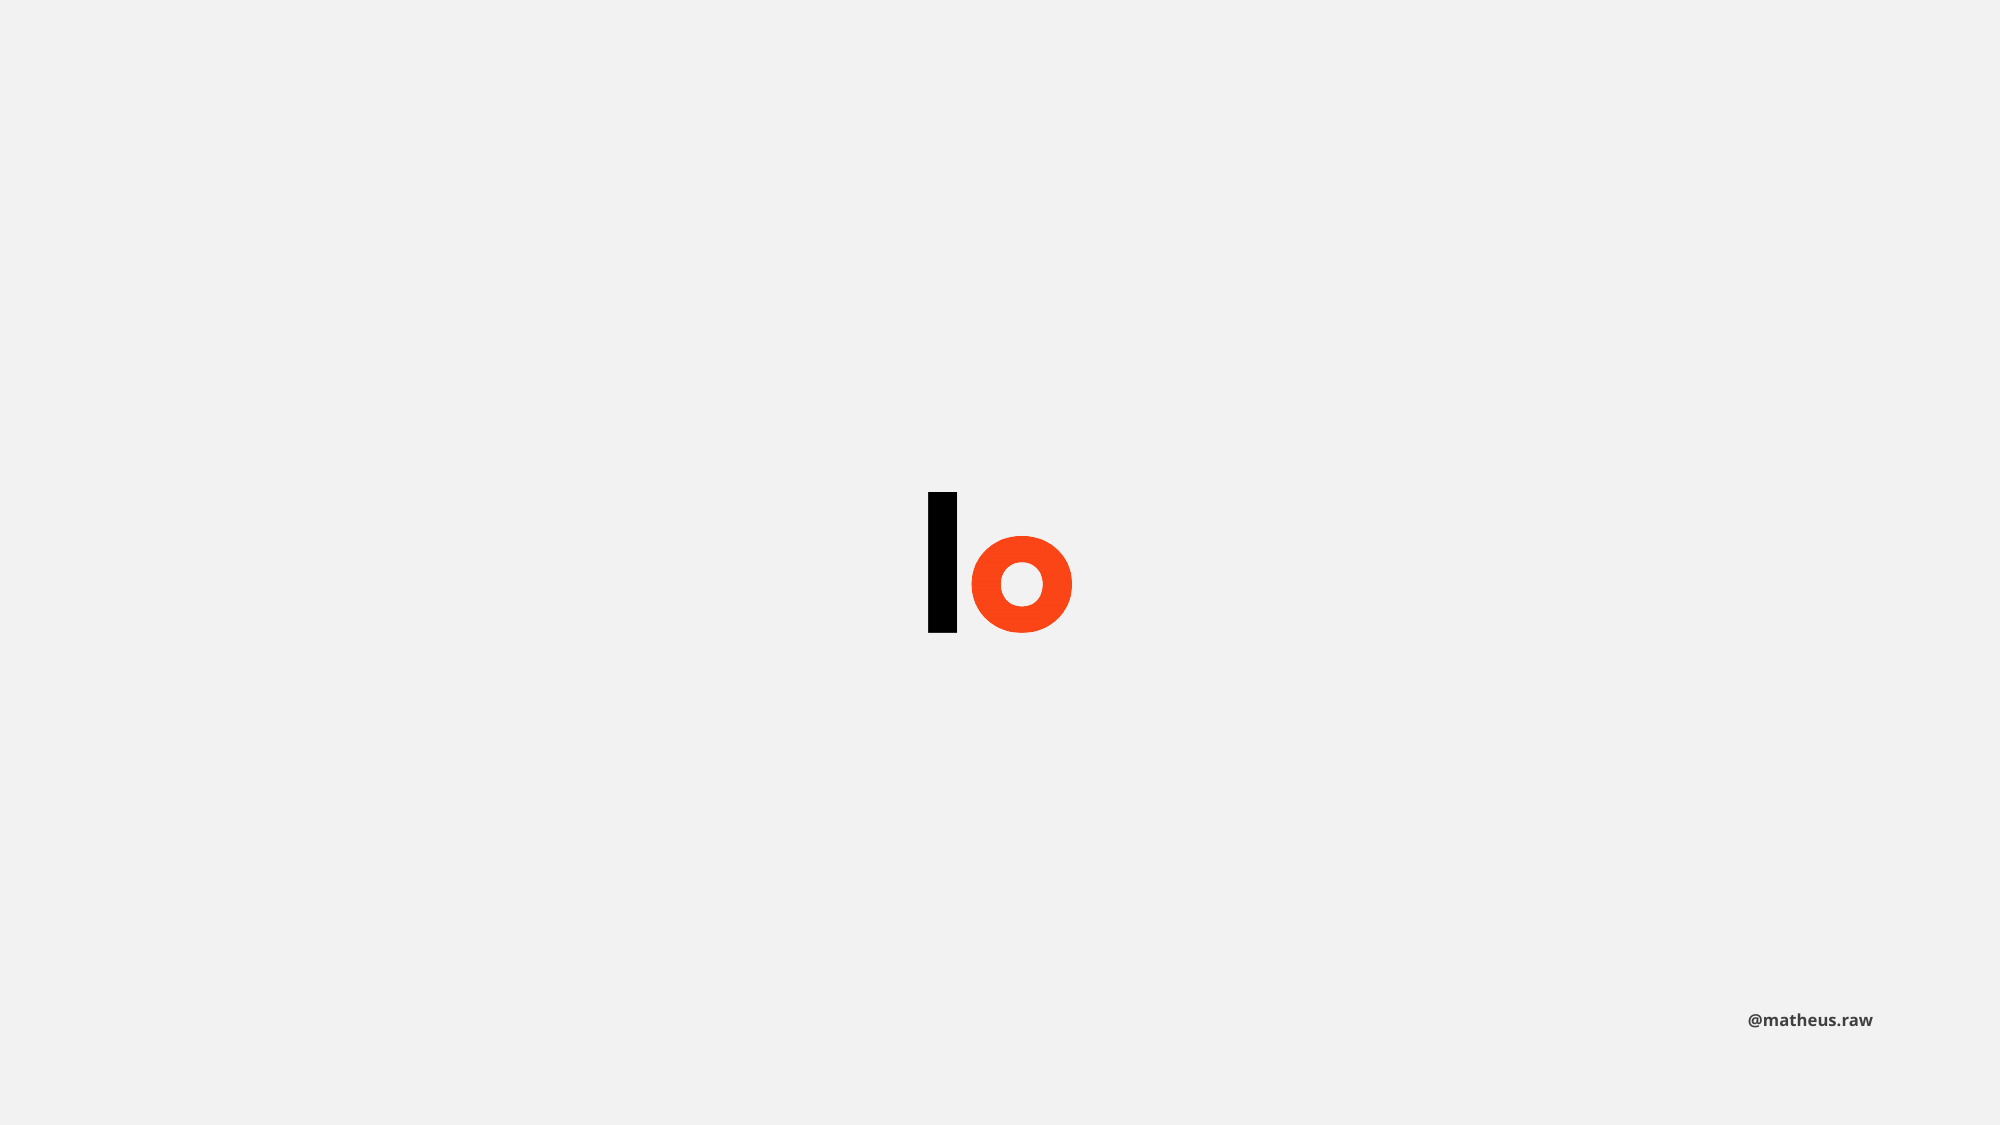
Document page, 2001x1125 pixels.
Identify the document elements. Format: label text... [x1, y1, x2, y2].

text_box @matheus.raw [887, 1002, 1888, 1038]
picture [928, 492, 1072, 633]
text_box [0, 0, 2000, 1125]
